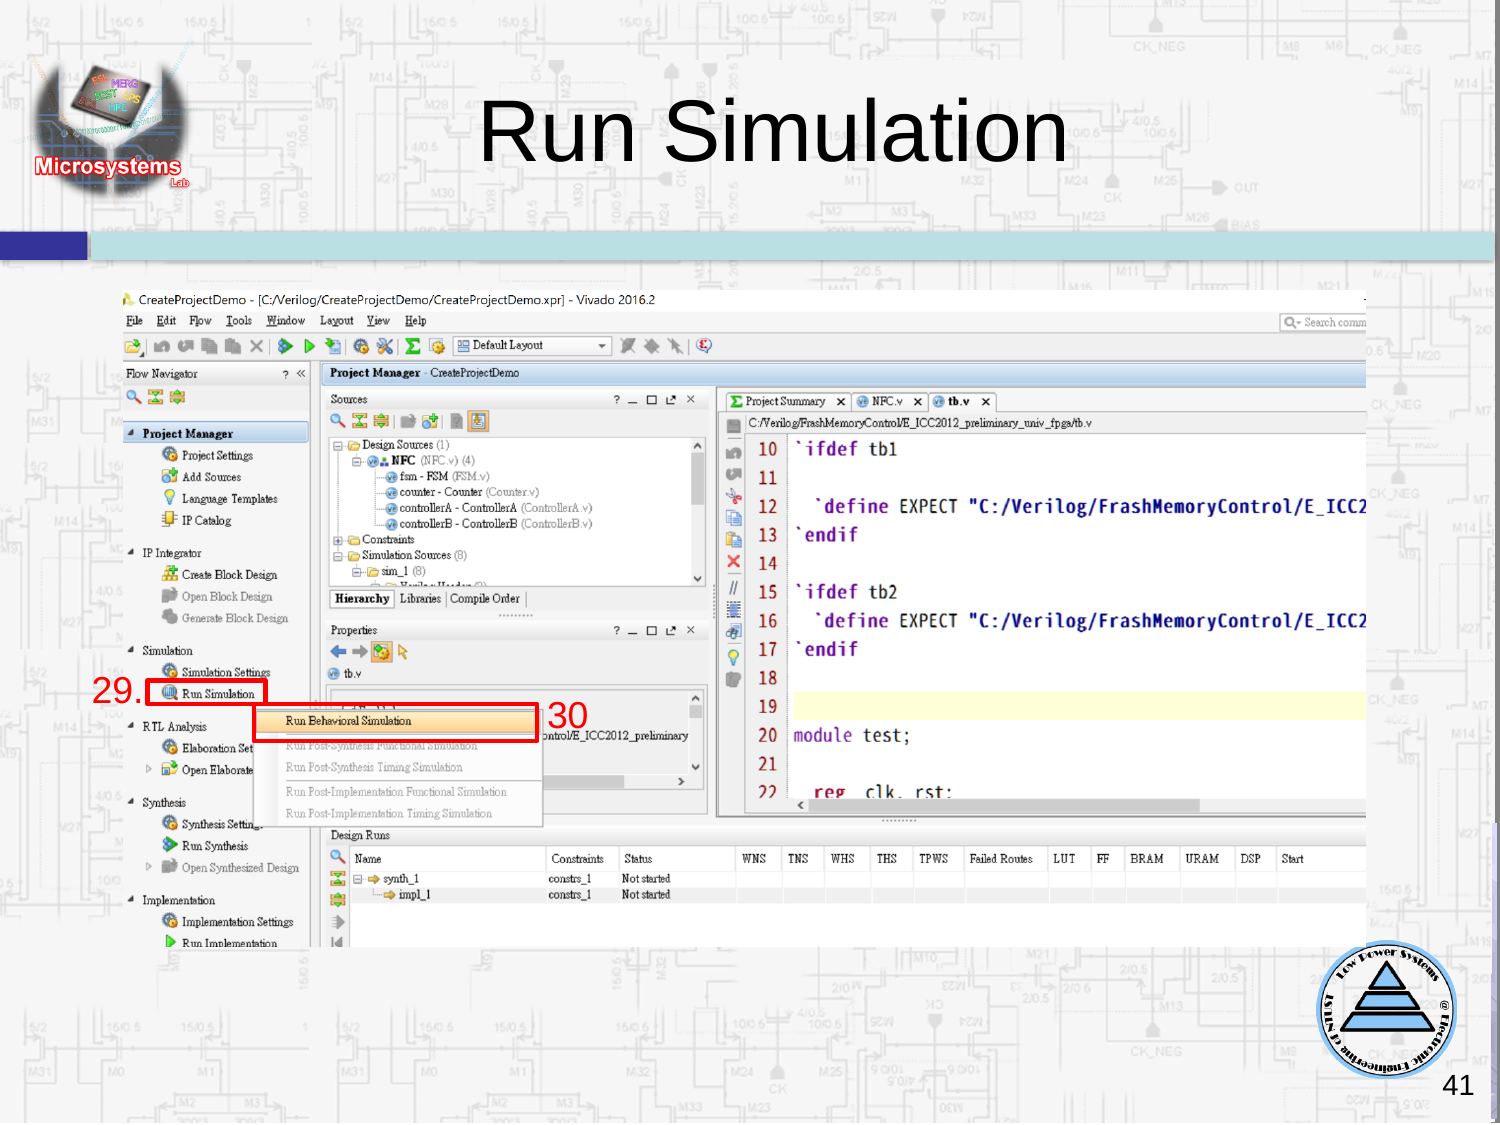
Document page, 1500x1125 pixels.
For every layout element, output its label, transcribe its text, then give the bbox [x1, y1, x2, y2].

text_box Run Simulation [183, 66, 1366, 254]
slide_number 41 [1139, 1058, 1491, 1114]
picture [0, 0, 1500, 1123]
text_box 29. [76, 659, 118, 719]
